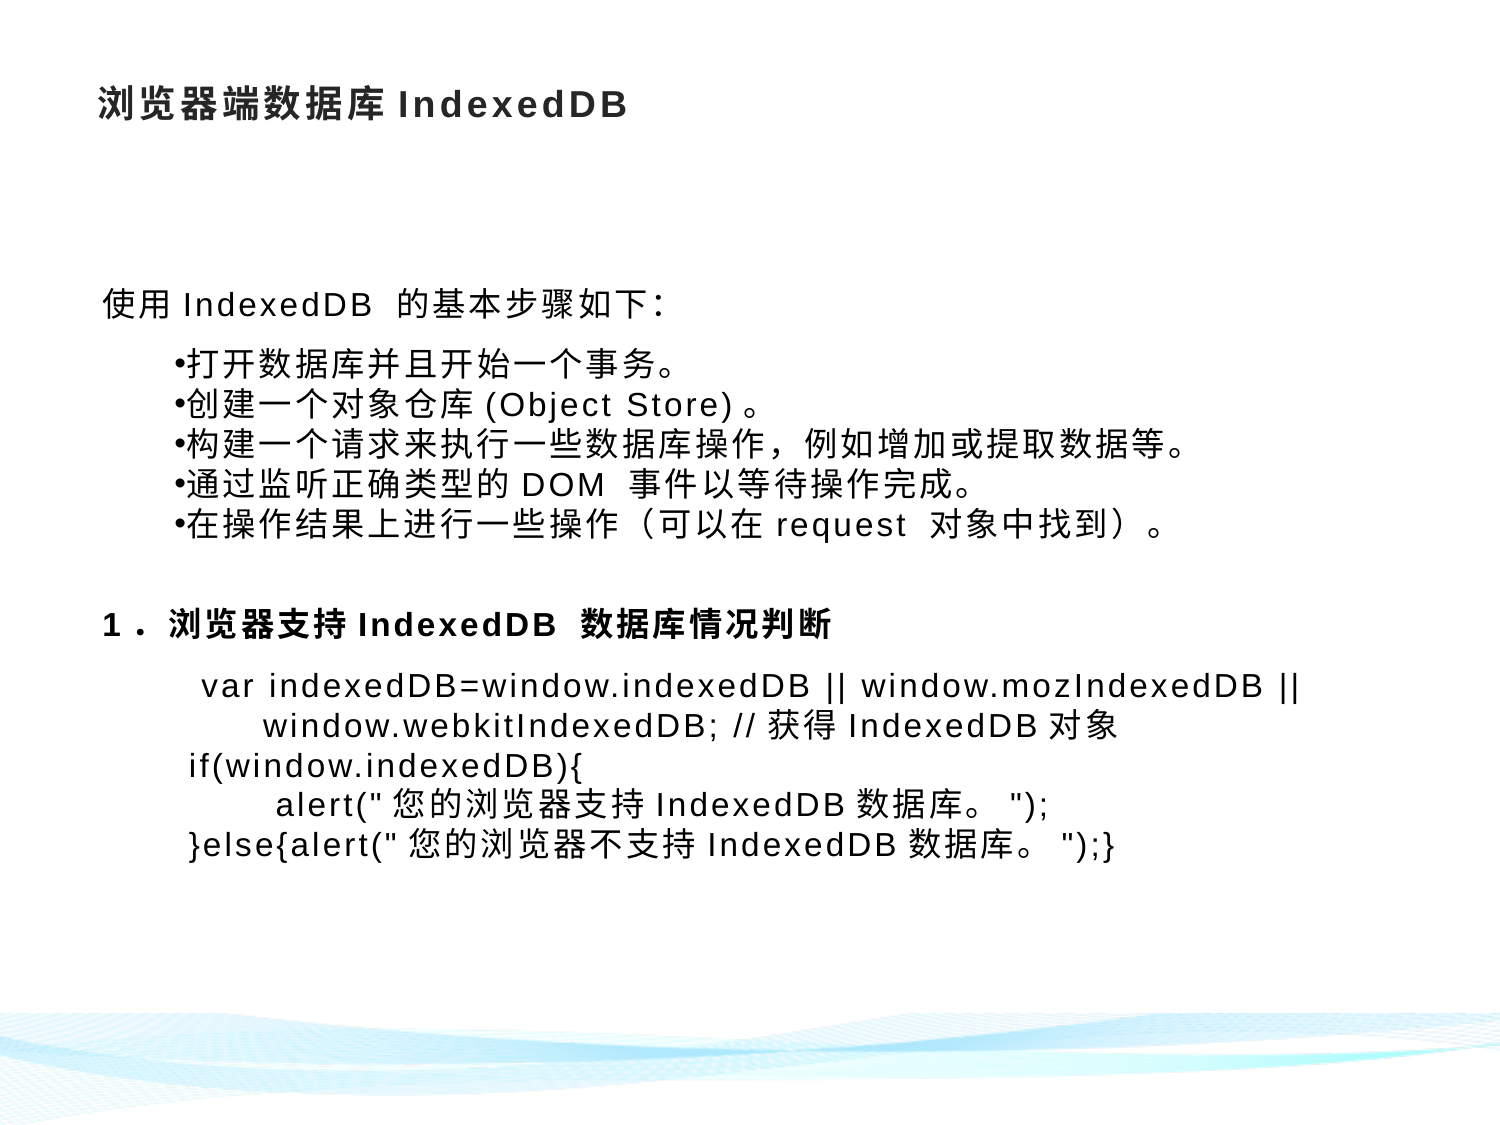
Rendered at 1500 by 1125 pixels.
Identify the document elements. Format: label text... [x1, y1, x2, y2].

title 浏览器端数据库IndexedDB [82, 72, 1418, 146]
picture [0, 1013, 1500, 1125]
list 使用IndexedDB 的基本步骤如下： 打开数据库并且开始一个事务。 创建一个对象仓库(Object Store)。 构建一个请求来执行一些数据库操作，例如增加或提取数据等。 通过监听正确类型的DOM 事件以等待操作完成。 在操作结果上进行一些操作（可以在request 对象中找到）。 1．浏览器支持IndexedDB 数据库情况判断 var indexedDB=window.indexedDB || window.mozIndexedDB || window.webkitIndexedDB; //获得IndexedDB对象 if(window.indexedDB){ alert("您的浏览器支持IndexedDB数据库。"); }else{alert("您的浏览器不支持IndexedDB数据库。");} [87, 275, 1484, 998]
